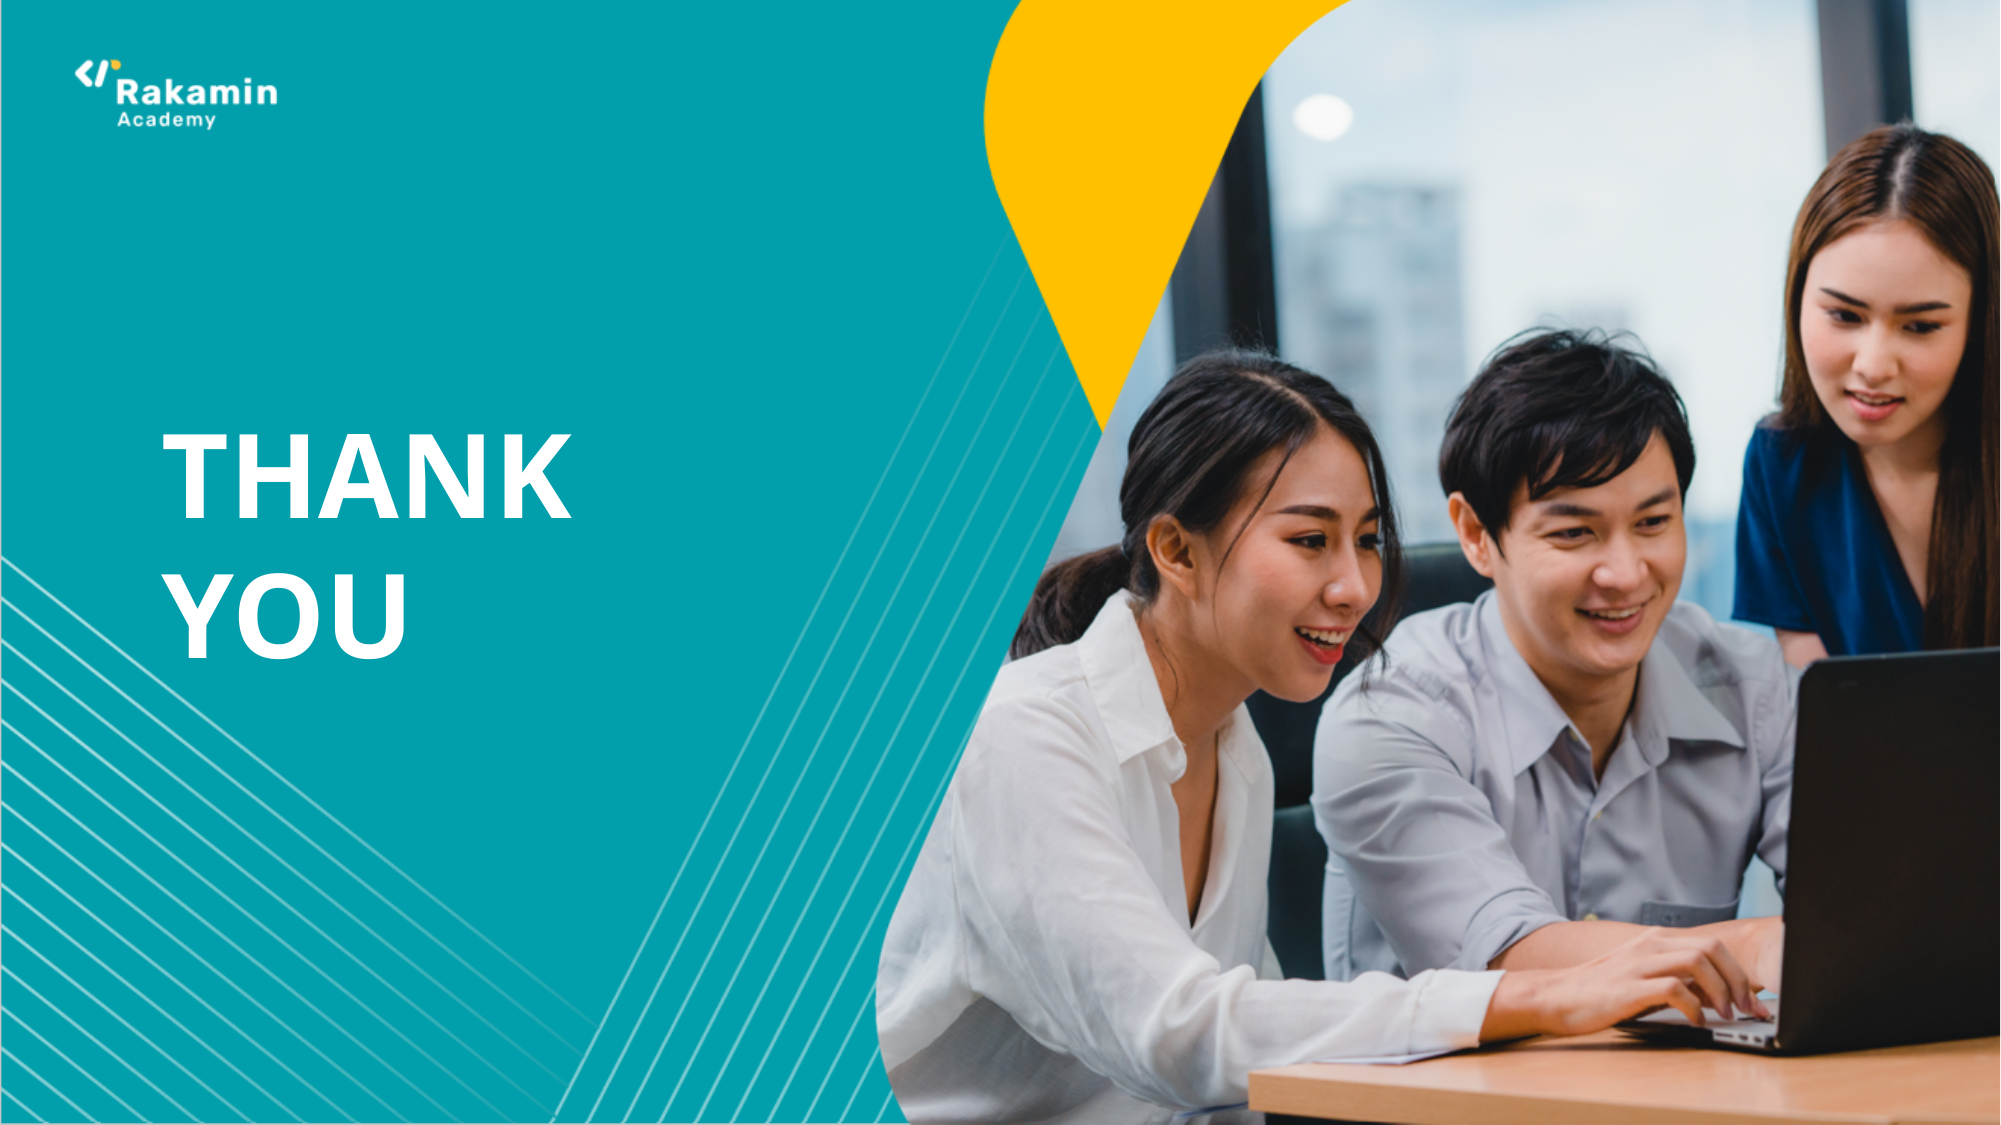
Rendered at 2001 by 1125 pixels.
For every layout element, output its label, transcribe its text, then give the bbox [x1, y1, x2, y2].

picture [0, 0, 2001, 1125]
title THANK YOU [141, 362, 795, 763]
